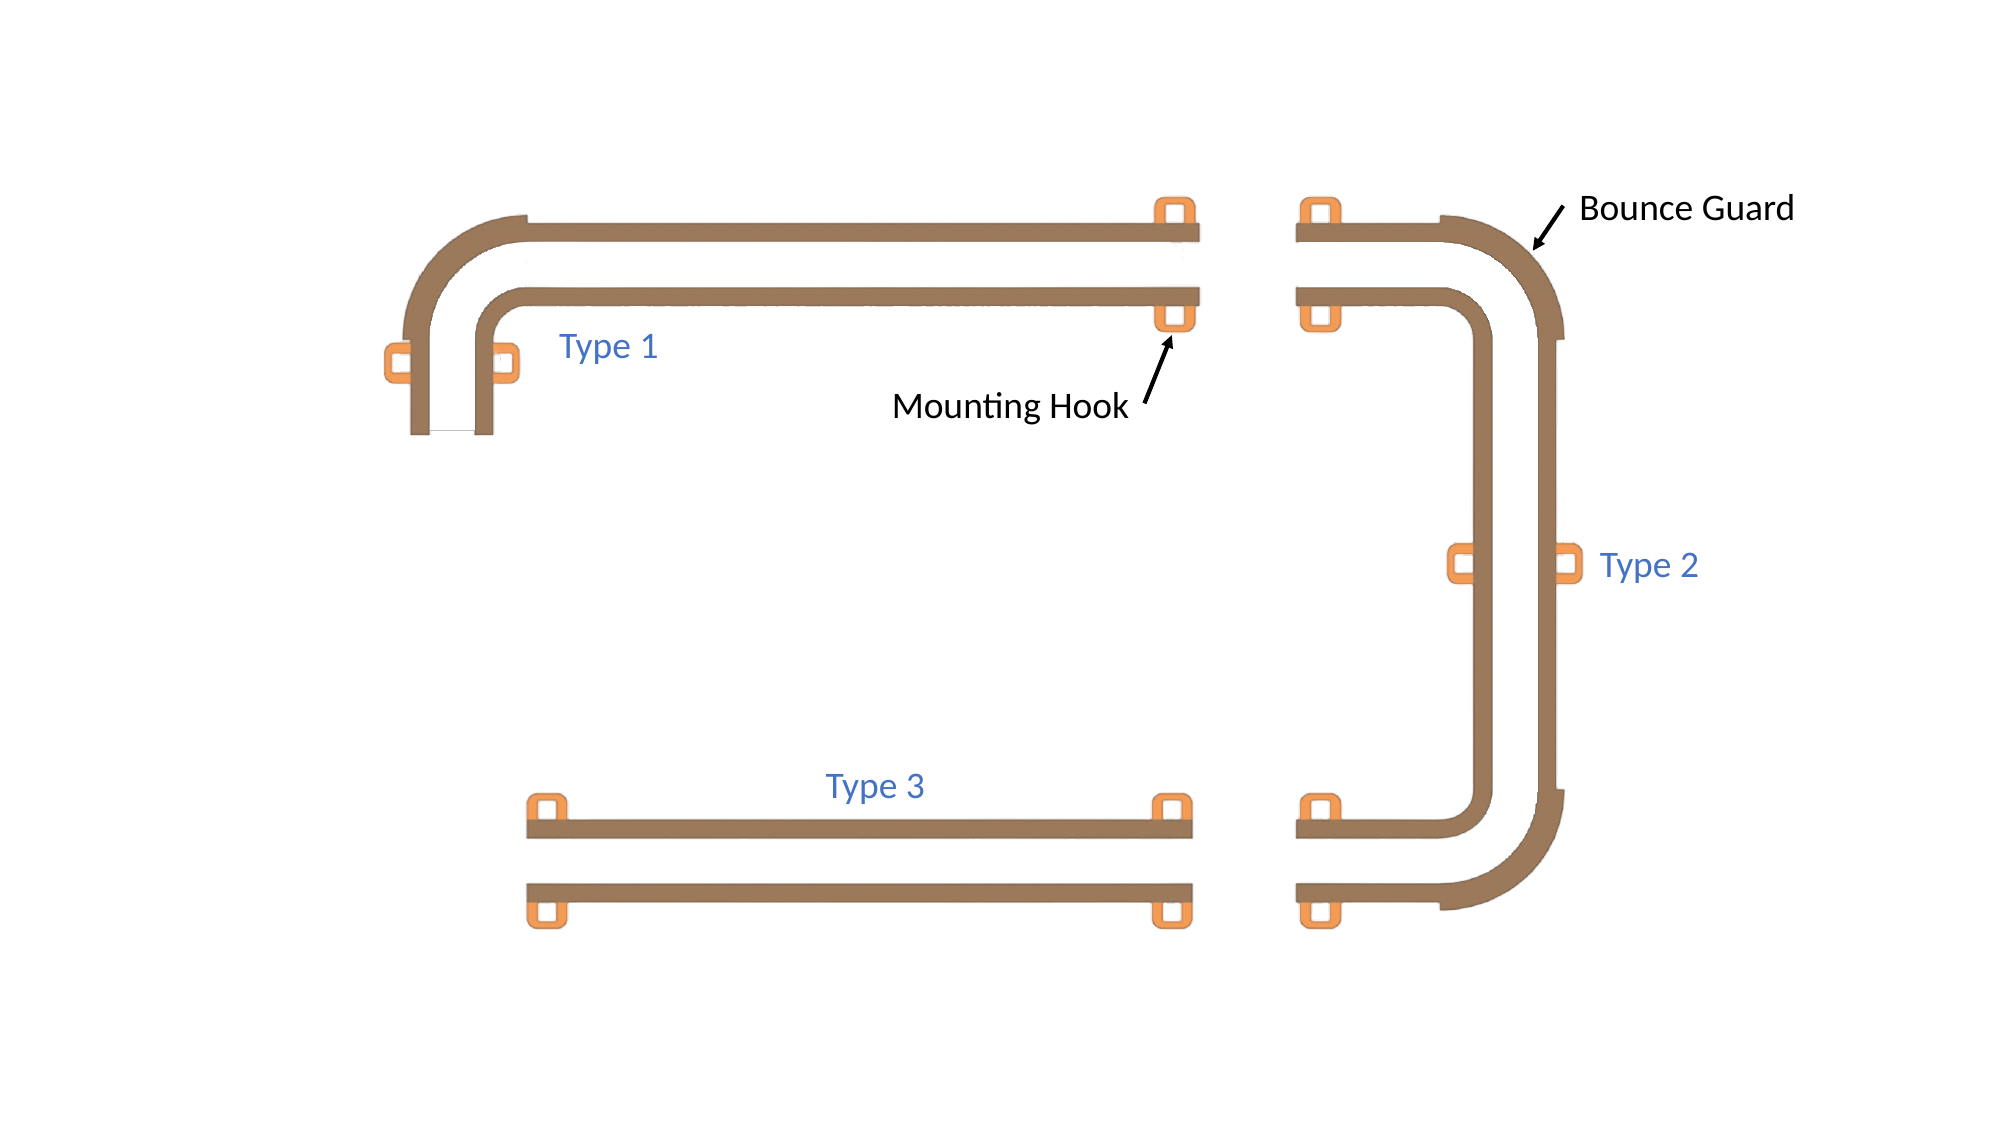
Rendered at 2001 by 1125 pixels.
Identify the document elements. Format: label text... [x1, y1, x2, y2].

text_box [1532, 205, 1564, 251]
text_box Bounce Guard [1618, 175, 1811, 236]
picture [342, 145, 1618, 979]
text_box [1146, 335, 1172, 404]
text_box Type 2 [1618, 532, 1715, 592]
